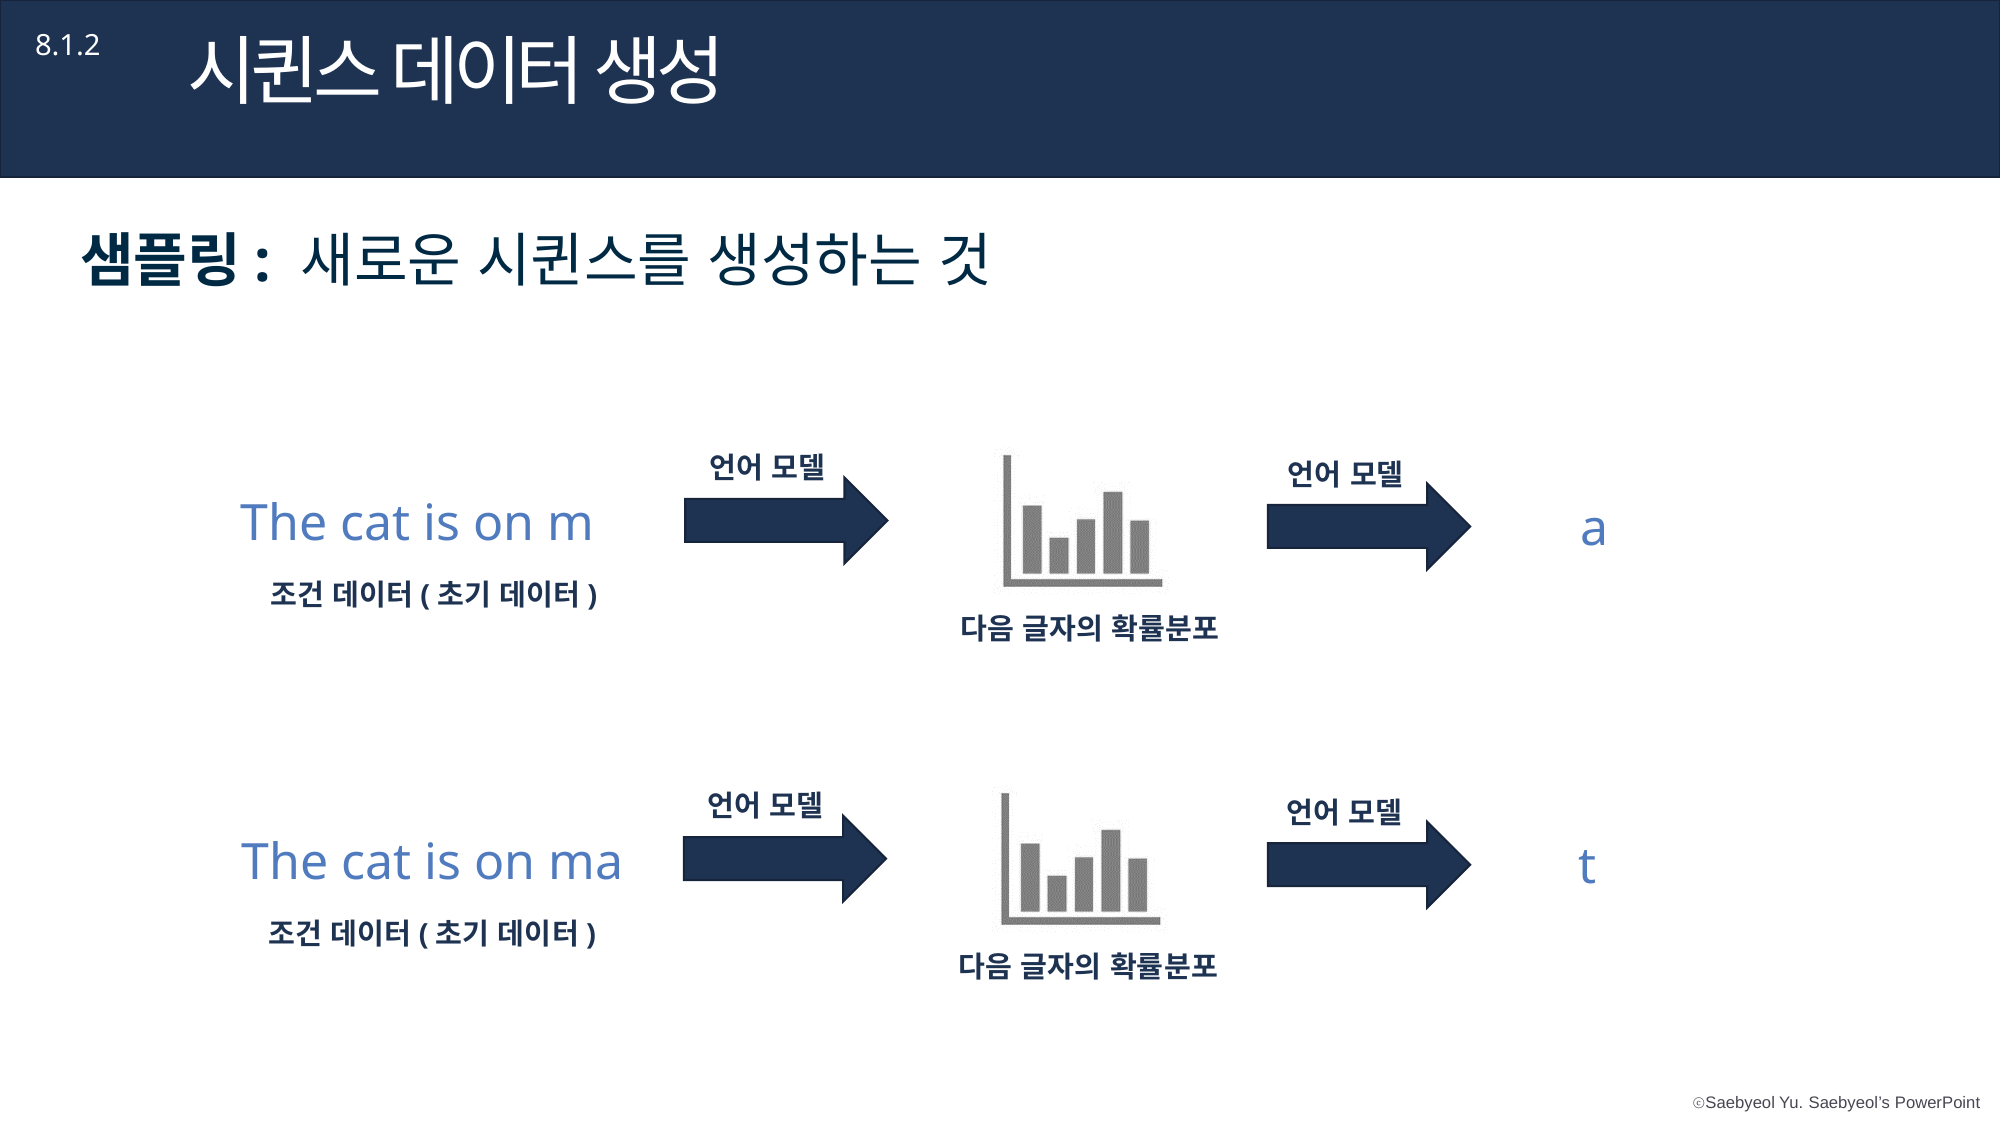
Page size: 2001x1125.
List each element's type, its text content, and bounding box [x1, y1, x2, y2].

text_box 언어 모델 [1182, 786, 1579, 837]
text_box [0, 0, 2000, 178]
text_box [1266, 499, 1472, 572]
text_box a [1565, 487, 1617, 563]
text_box 언어 모델 [532, 441, 981, 492]
picture [979, 778, 1182, 942]
text_box 언어 모델 [1184, 448, 1581, 499]
text_box 시퀸스 데이터 생성 [172, 16, 741, 122]
picture [981, 439, 1184, 603]
text_box [682, 830, 888, 905]
text_box t [1563, 826, 1616, 901]
text_box 8.1.2 [20, 19, 116, 104]
text_box 언어 모델 [531, 780, 979, 830]
text_box [1266, 837, 1472, 911]
text_box 다음 글자의 확률분포 [855, 602, 1325, 653]
text_box The cat is on m [225, 483, 642, 559]
text_box 다음 글자의 확률분포 [854, 941, 1323, 991]
text_box [684, 492, 889, 566]
text_box The cat is on ma [224, 821, 641, 897]
text_box 조건 데이터(초기 데이터) [199, 569, 668, 620]
text_box 샘플링: 새로운 시퀸스를 생성하는 것 [65, 215, 1950, 301]
text_box 조건 데이터(초기 데이터) [198, 907, 667, 958]
